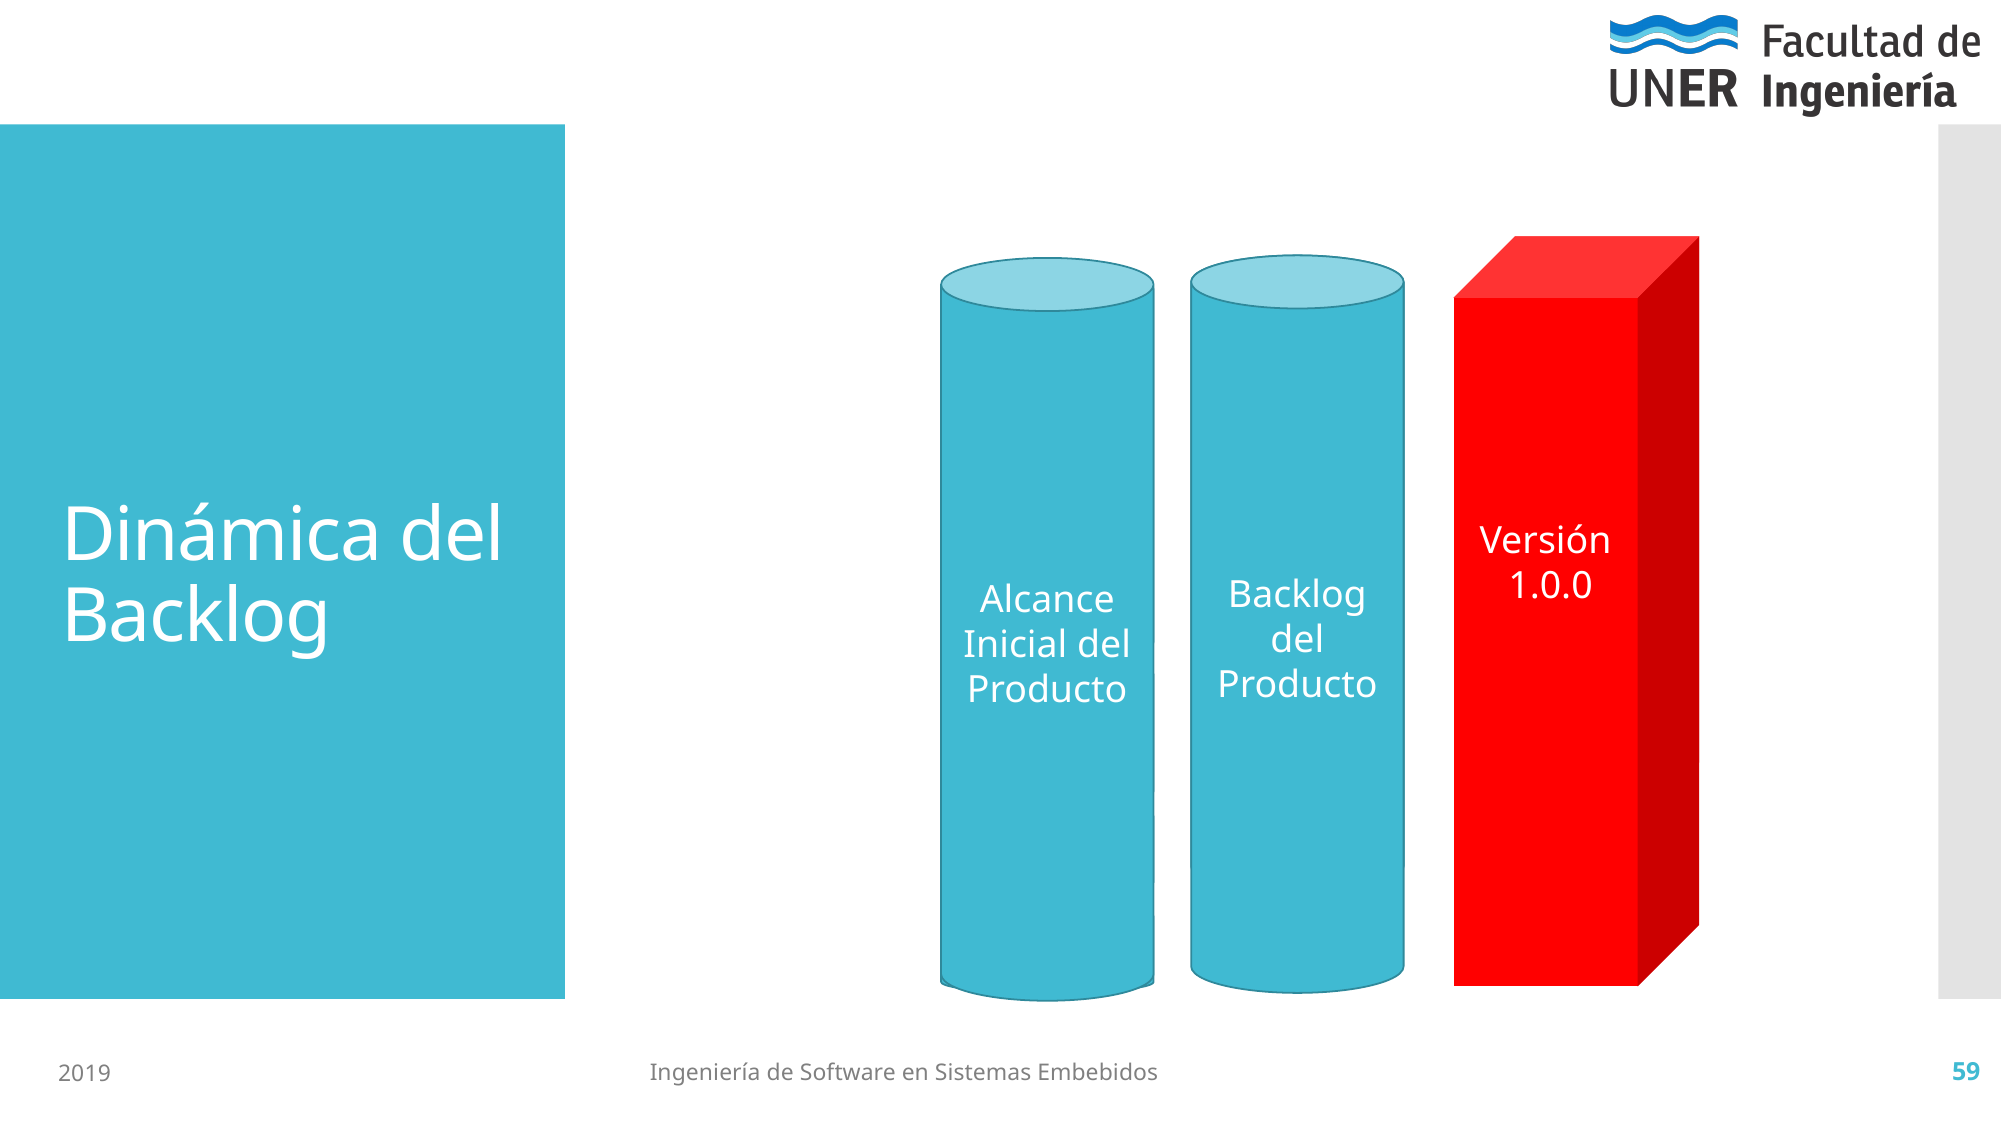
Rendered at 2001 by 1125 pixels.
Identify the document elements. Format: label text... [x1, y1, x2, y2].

picture [1594, 0, 1996, 132]
slide_number 2019 [43, 1042, 493, 1103]
text_box [1458, 238, 1695, 296]
text_box Backlog del Producto [1190, 254, 1405, 994]
slide_number 59 [1744, 1042, 1996, 1103]
title Dinámica del Backlog [46, 474, 556, 680]
text_box [1143, 977, 1155, 988]
text_box [940, 978, 952, 988]
text_box Versión 1.0.0 [1452, 235, 1700, 825]
text_box Versión 1.0.0 [1452, 764, 1700, 988]
footer Ingeniería de Software en Sistemas Embebidos [634, 1042, 1605, 1103]
text_box Alcance Inicial del Producto [940, 257, 1155, 1002]
